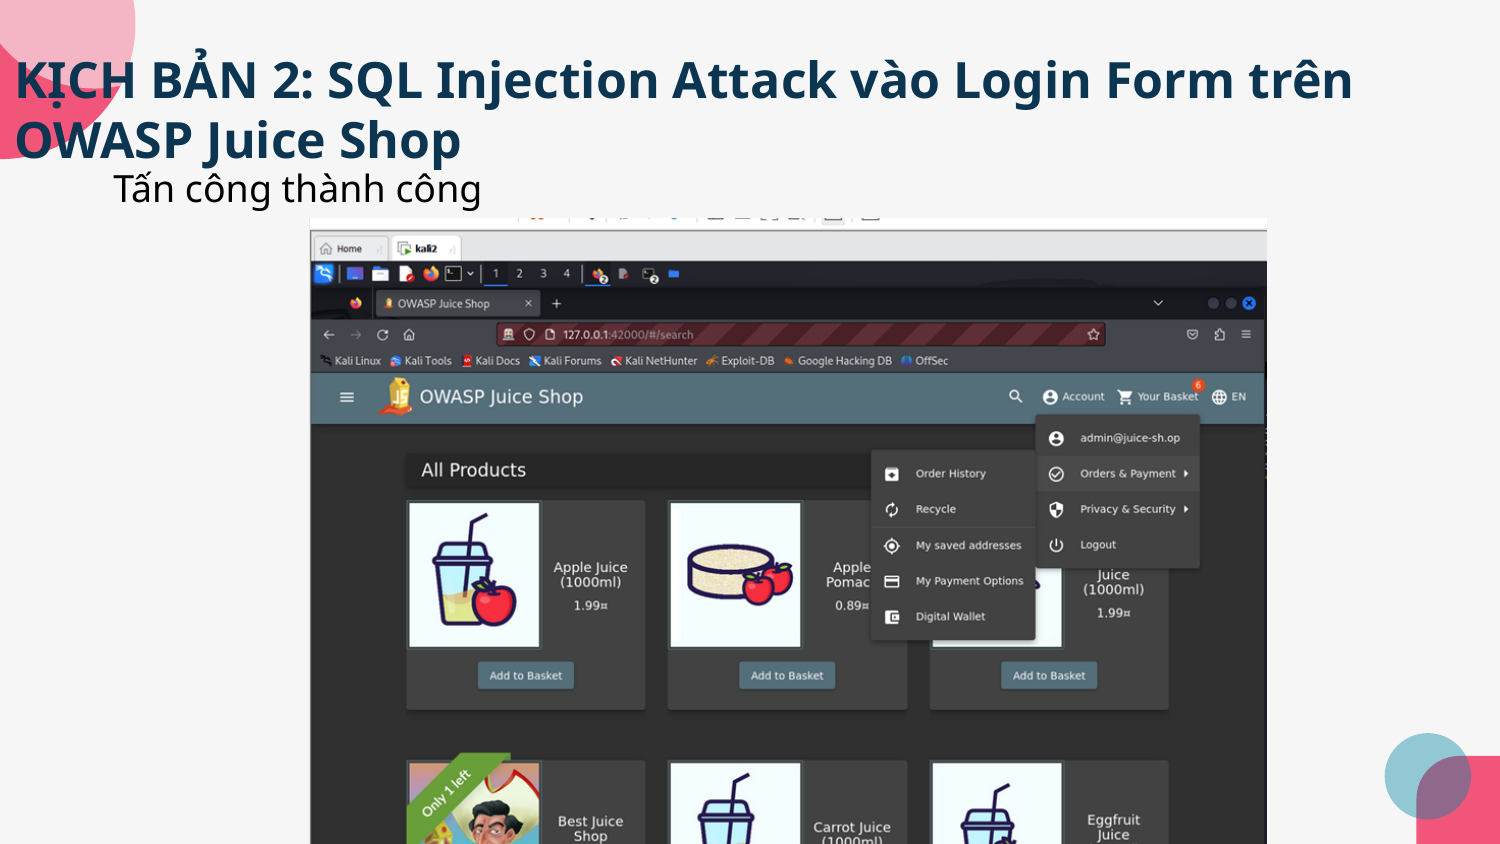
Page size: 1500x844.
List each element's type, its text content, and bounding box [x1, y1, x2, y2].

text_box Tấn công thành công [98, 157, 1500, 218]
picture [309, 218, 1267, 844]
title KỊCH BẢN 2: SQL Injection Attack vào Login Form trên OWASP Juice Shop [0, 33, 1500, 188]
